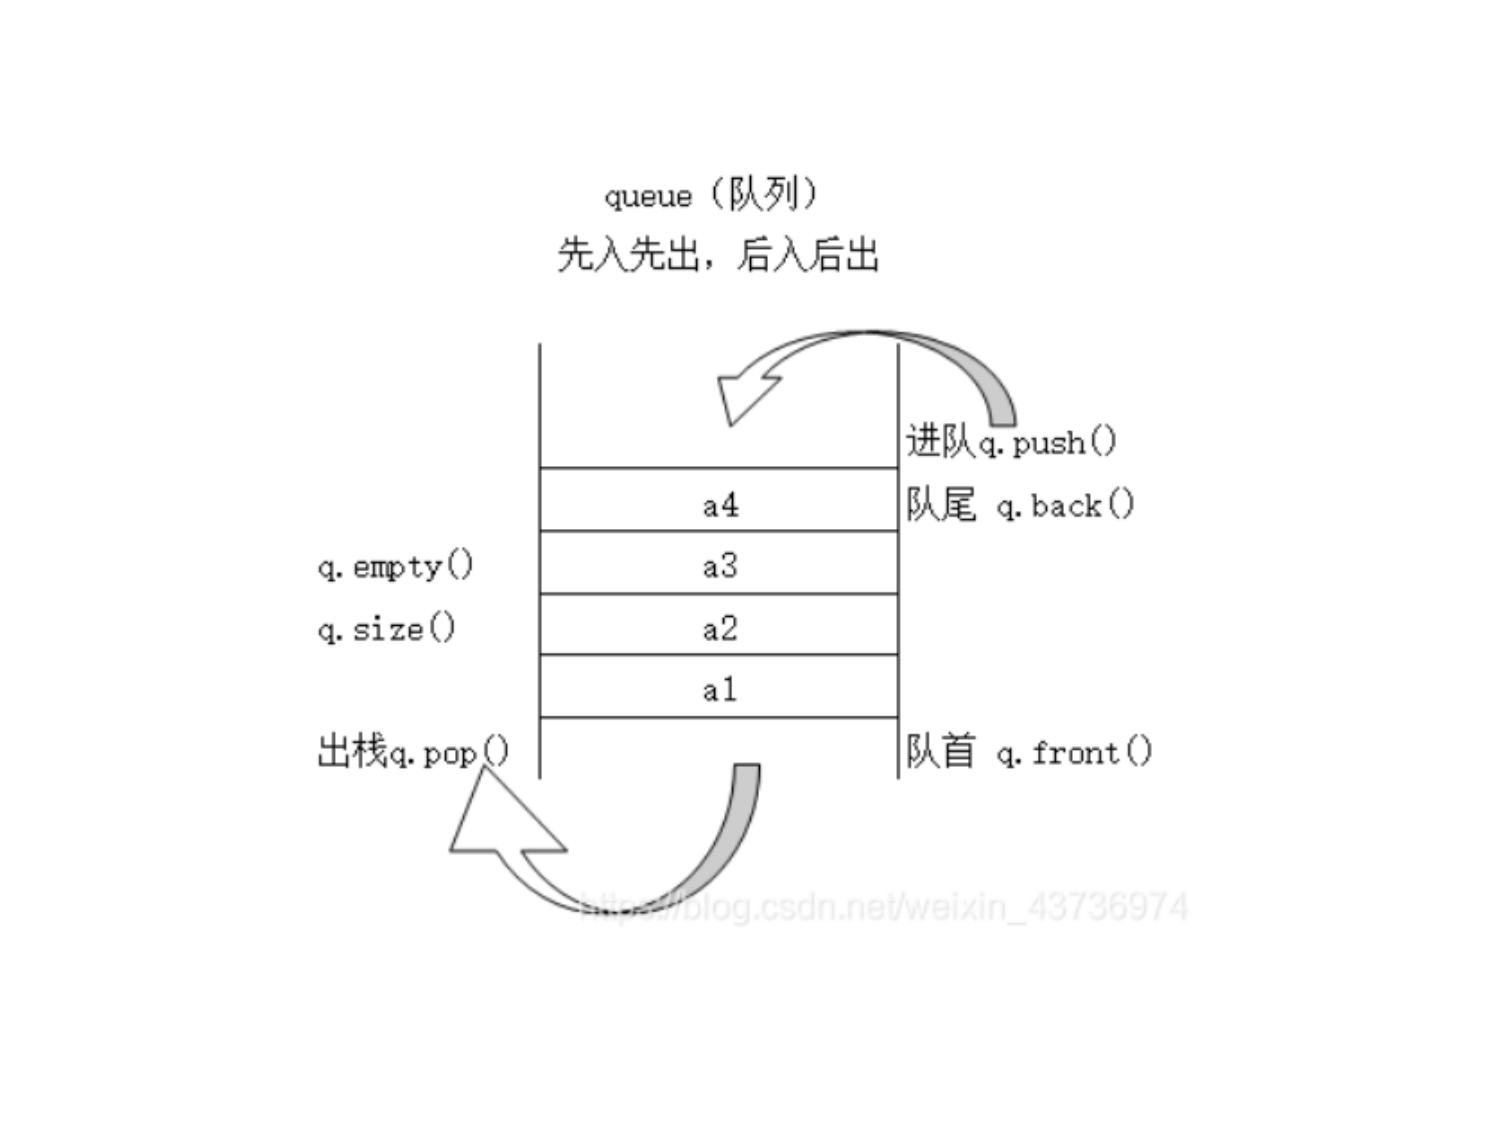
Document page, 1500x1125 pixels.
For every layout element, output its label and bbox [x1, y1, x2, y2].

picture [246, 72, 1254, 984]
